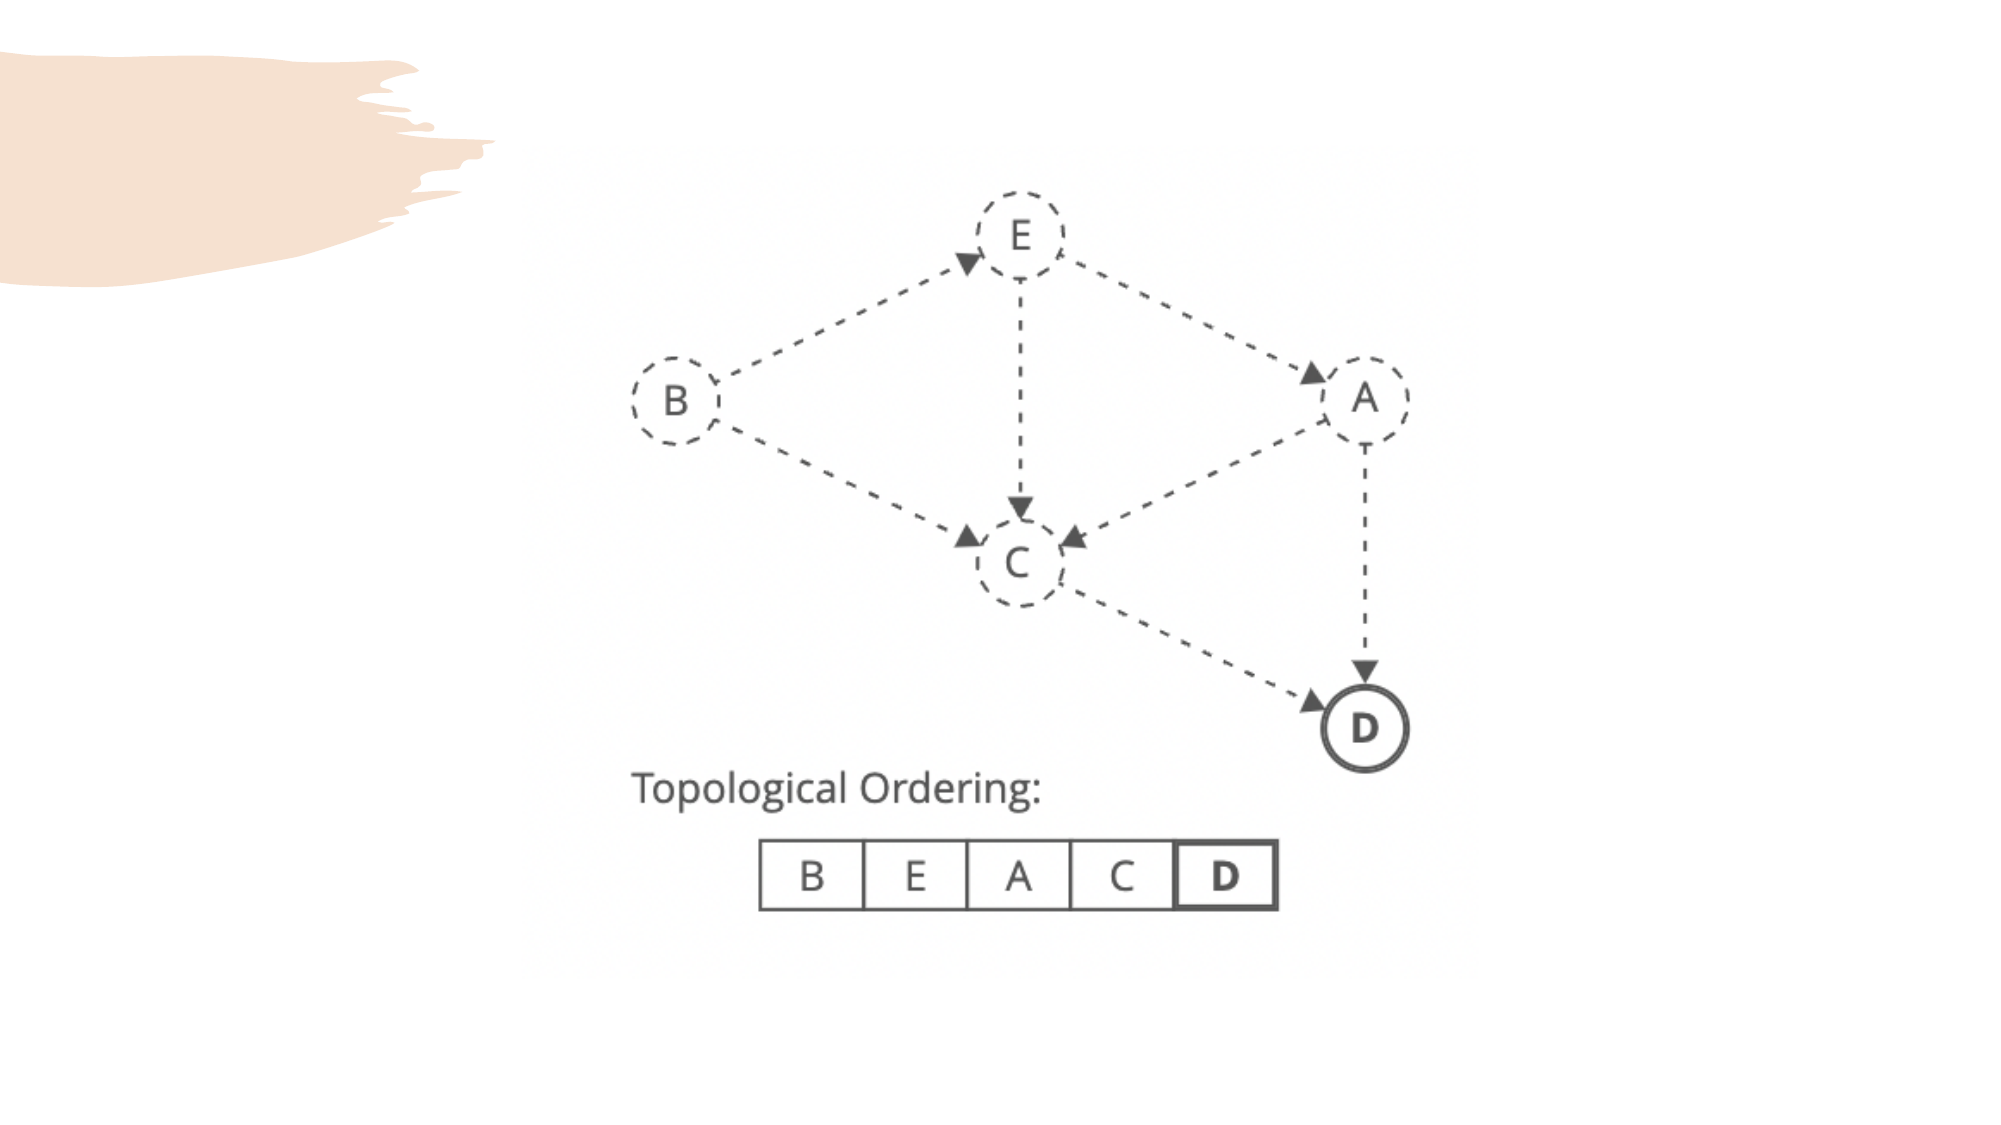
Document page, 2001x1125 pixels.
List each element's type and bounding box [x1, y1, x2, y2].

list [521, 146, 1479, 979]
